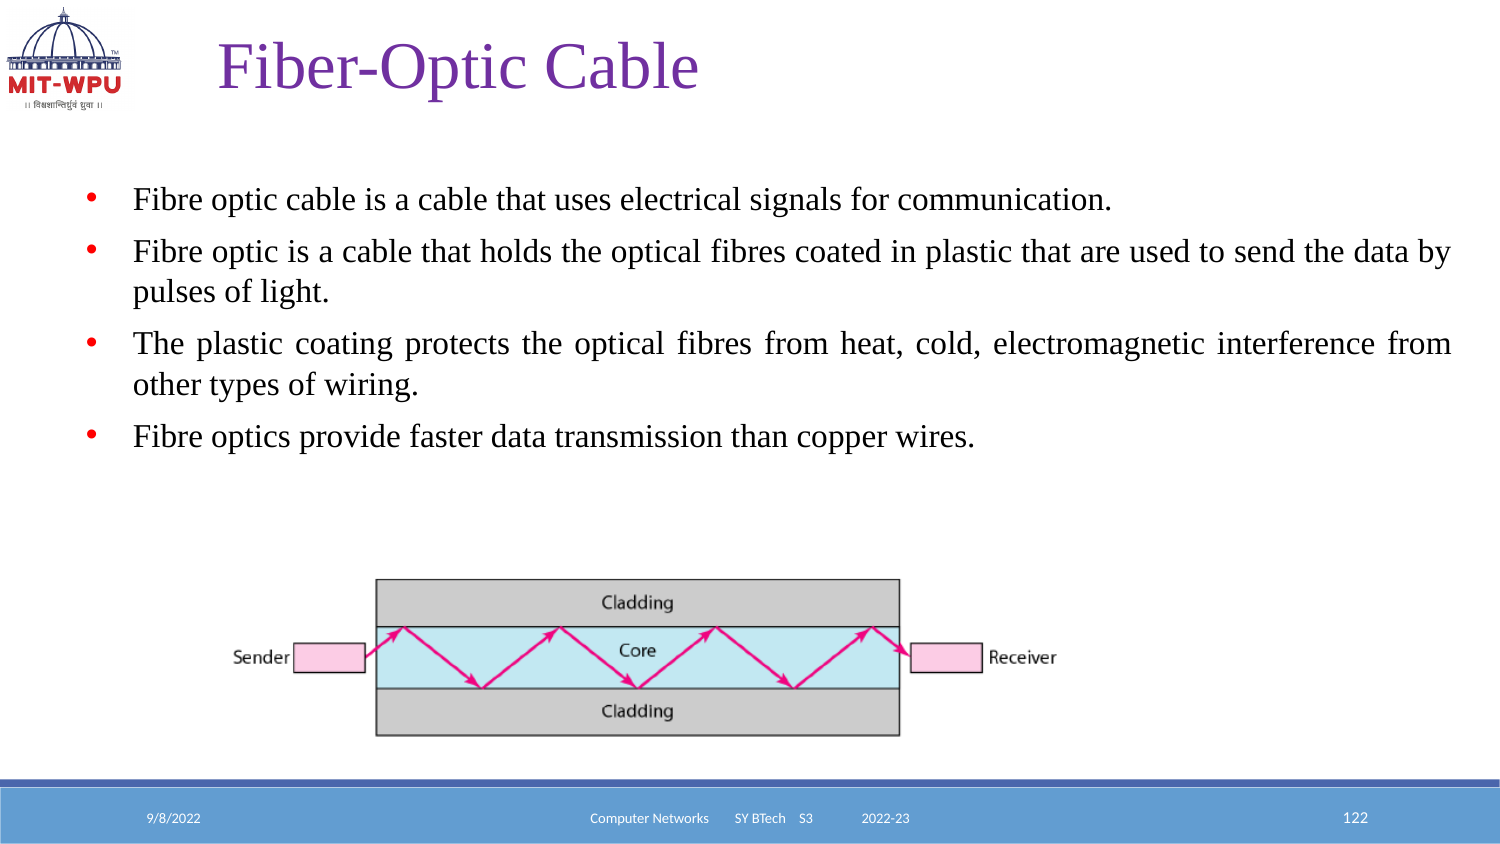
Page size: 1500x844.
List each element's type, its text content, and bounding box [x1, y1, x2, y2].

text_box Fiber-Optic Cable [202, 14, 1494, 110]
footer Computer Networks SY BTech S3 2022-23 [453, 794, 1047, 840]
text_box Fibre optic cable is a cable that uses electrical signals for communication. Fibre optic is a cable that holds the optical fibres coated in plastic that are used to send the data by pulses of light. The plastic coating protects the optical fibres from heat, cold, electromagnetic interference from other types of wiring. Fibre optics provide faster data transmission than copper wires. [70, 169, 1470, 462]
slide_number ‹#› [1218, 794, 1380, 840]
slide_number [135, 794, 440, 840]
picture [6, 7, 136, 111]
picture [217, 552, 1064, 745]
